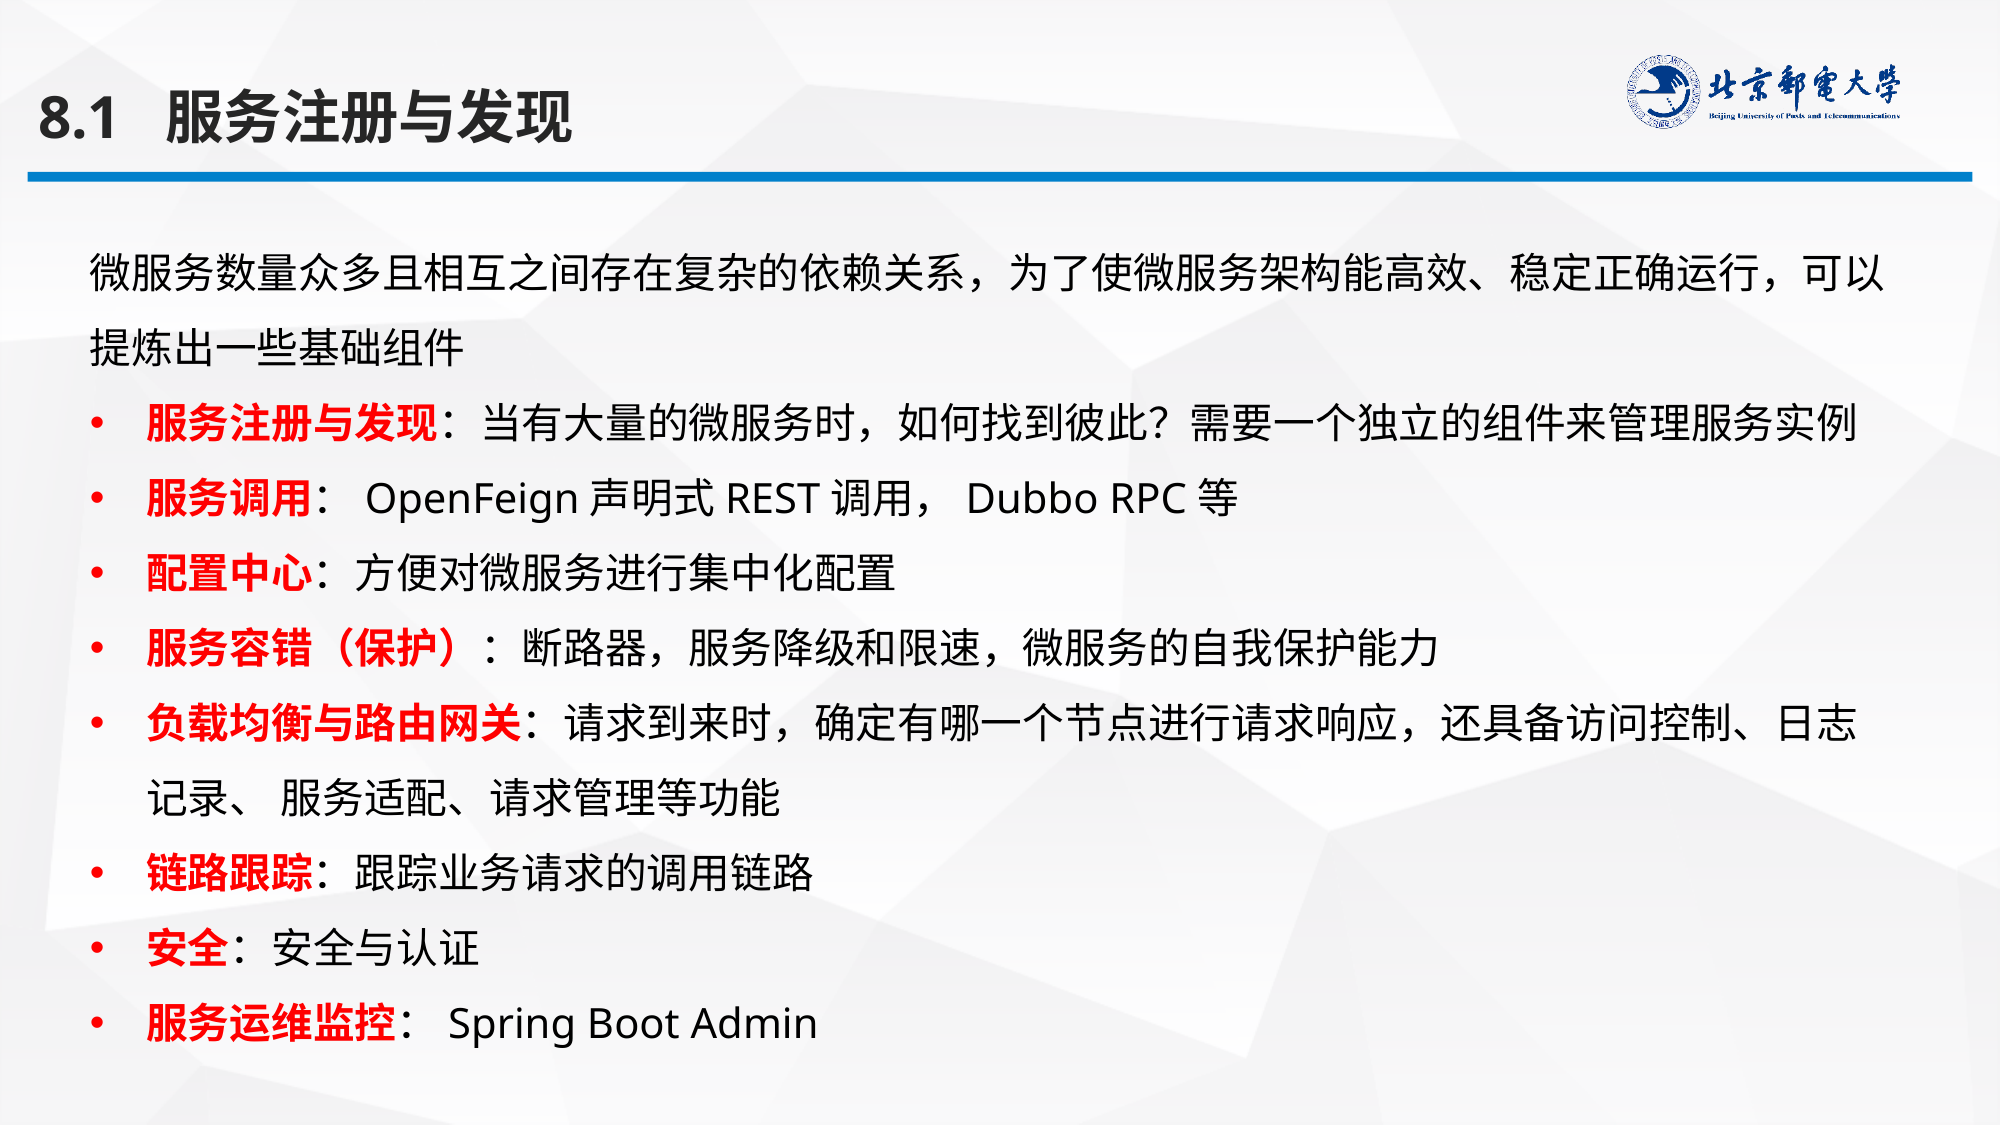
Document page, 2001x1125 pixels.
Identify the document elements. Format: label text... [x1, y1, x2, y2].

text_box 8.1 服务注册与发现 [23, 73, 1083, 214]
text_box [63, 202, 1953, 698]
picture [0, 0, 2000, 1125]
text_box [1083, 171, 1973, 183]
text_box 微服务数量众多且相互之间存在复杂的依赖关系，为了使微服务架构能高效、稳定正确运行，可以提炼出一些基础组件 服务注册与发现：当有大量的微服务时，如何找到彼此？需要一个独立的组件来管理服务实例 服务调用：OpenFeign声明式REST调用，Dubbo RPC等 配置中心：方便对微服务进行集中化配置 服务容错（保护）：断路器，服务降级和限速，微服务的自我保护能力 负载均衡与路由网关：请求到来时，确定有哪一个节点进行请求响应，还具备访问控制、日志记录、 服务适配、请求管理等功能 链路跟踪：跟踪业务请求的调用链路 安全：安全与认证 服务运维监控：Spring Boot Admin [0, 214, 1914, 1055]
